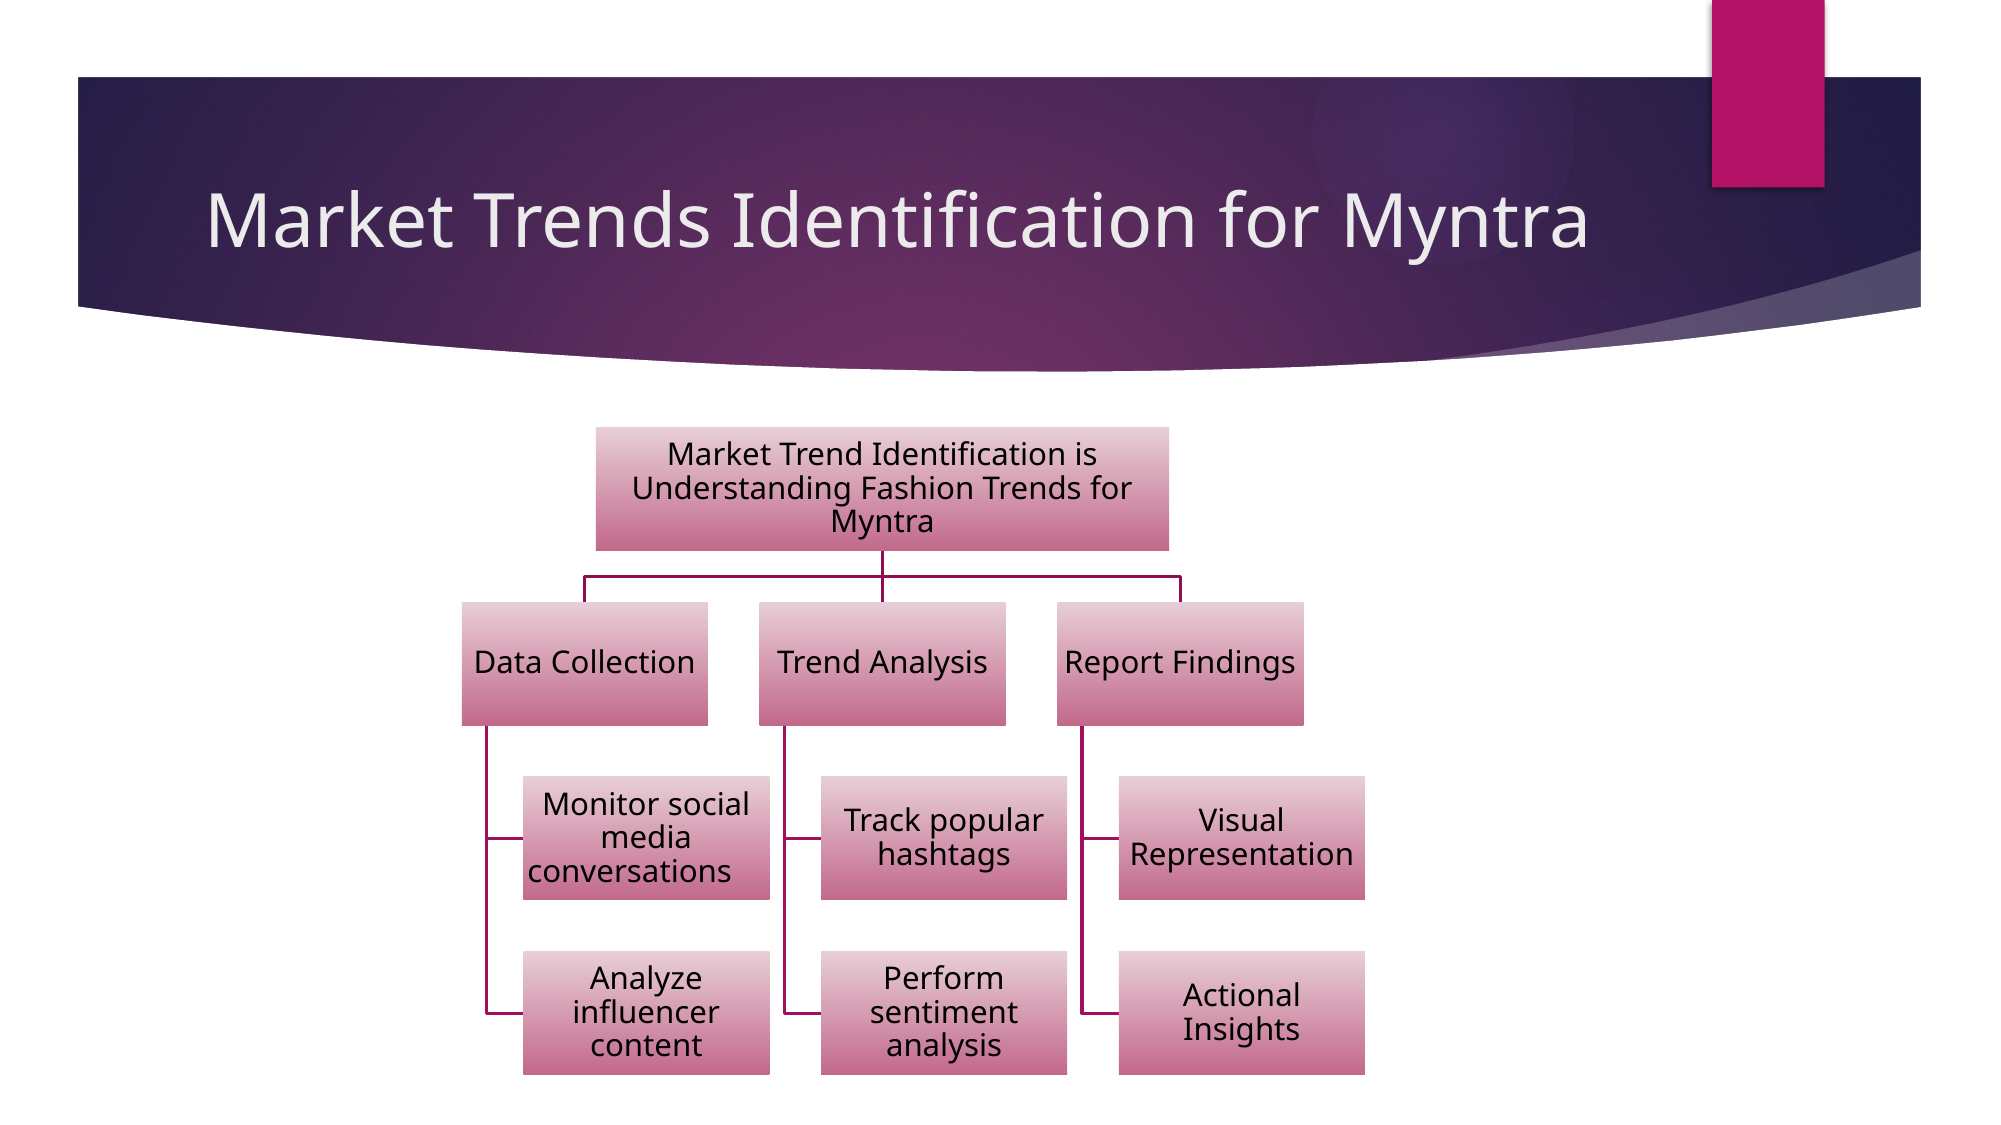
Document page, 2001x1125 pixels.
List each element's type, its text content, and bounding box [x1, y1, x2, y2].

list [189, 426, 1638, 1076]
title Market Trends Identification for Myntra [189, 159, 1627, 276]
